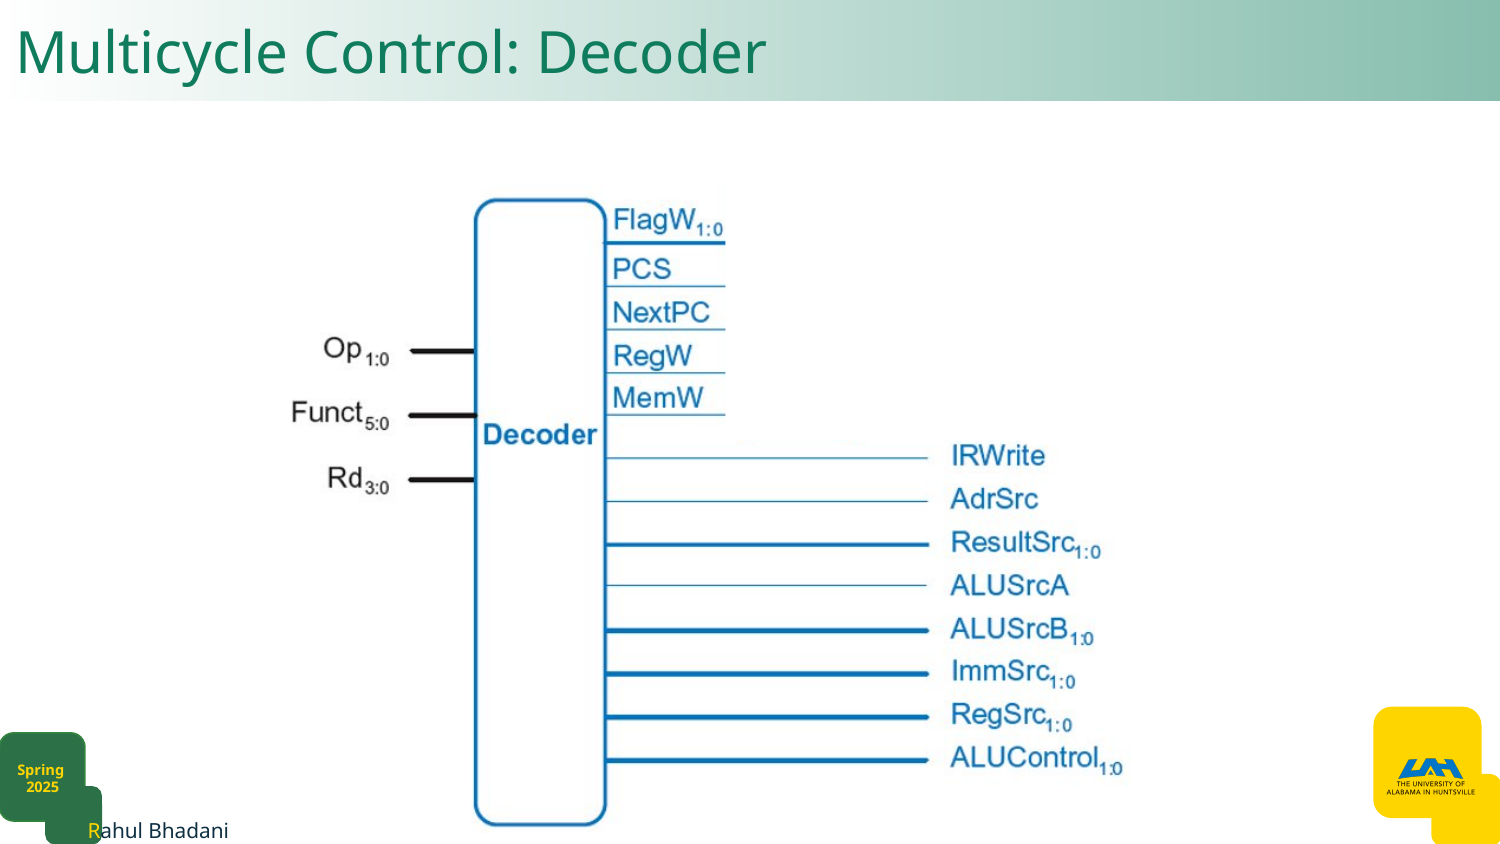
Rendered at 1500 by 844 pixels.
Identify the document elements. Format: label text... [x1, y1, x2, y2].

picture [272, 182, 1132, 835]
title Multicycle Control: Decoder​ [0, 0, 1500, 101]
picture [1386, 758, 1475, 795]
